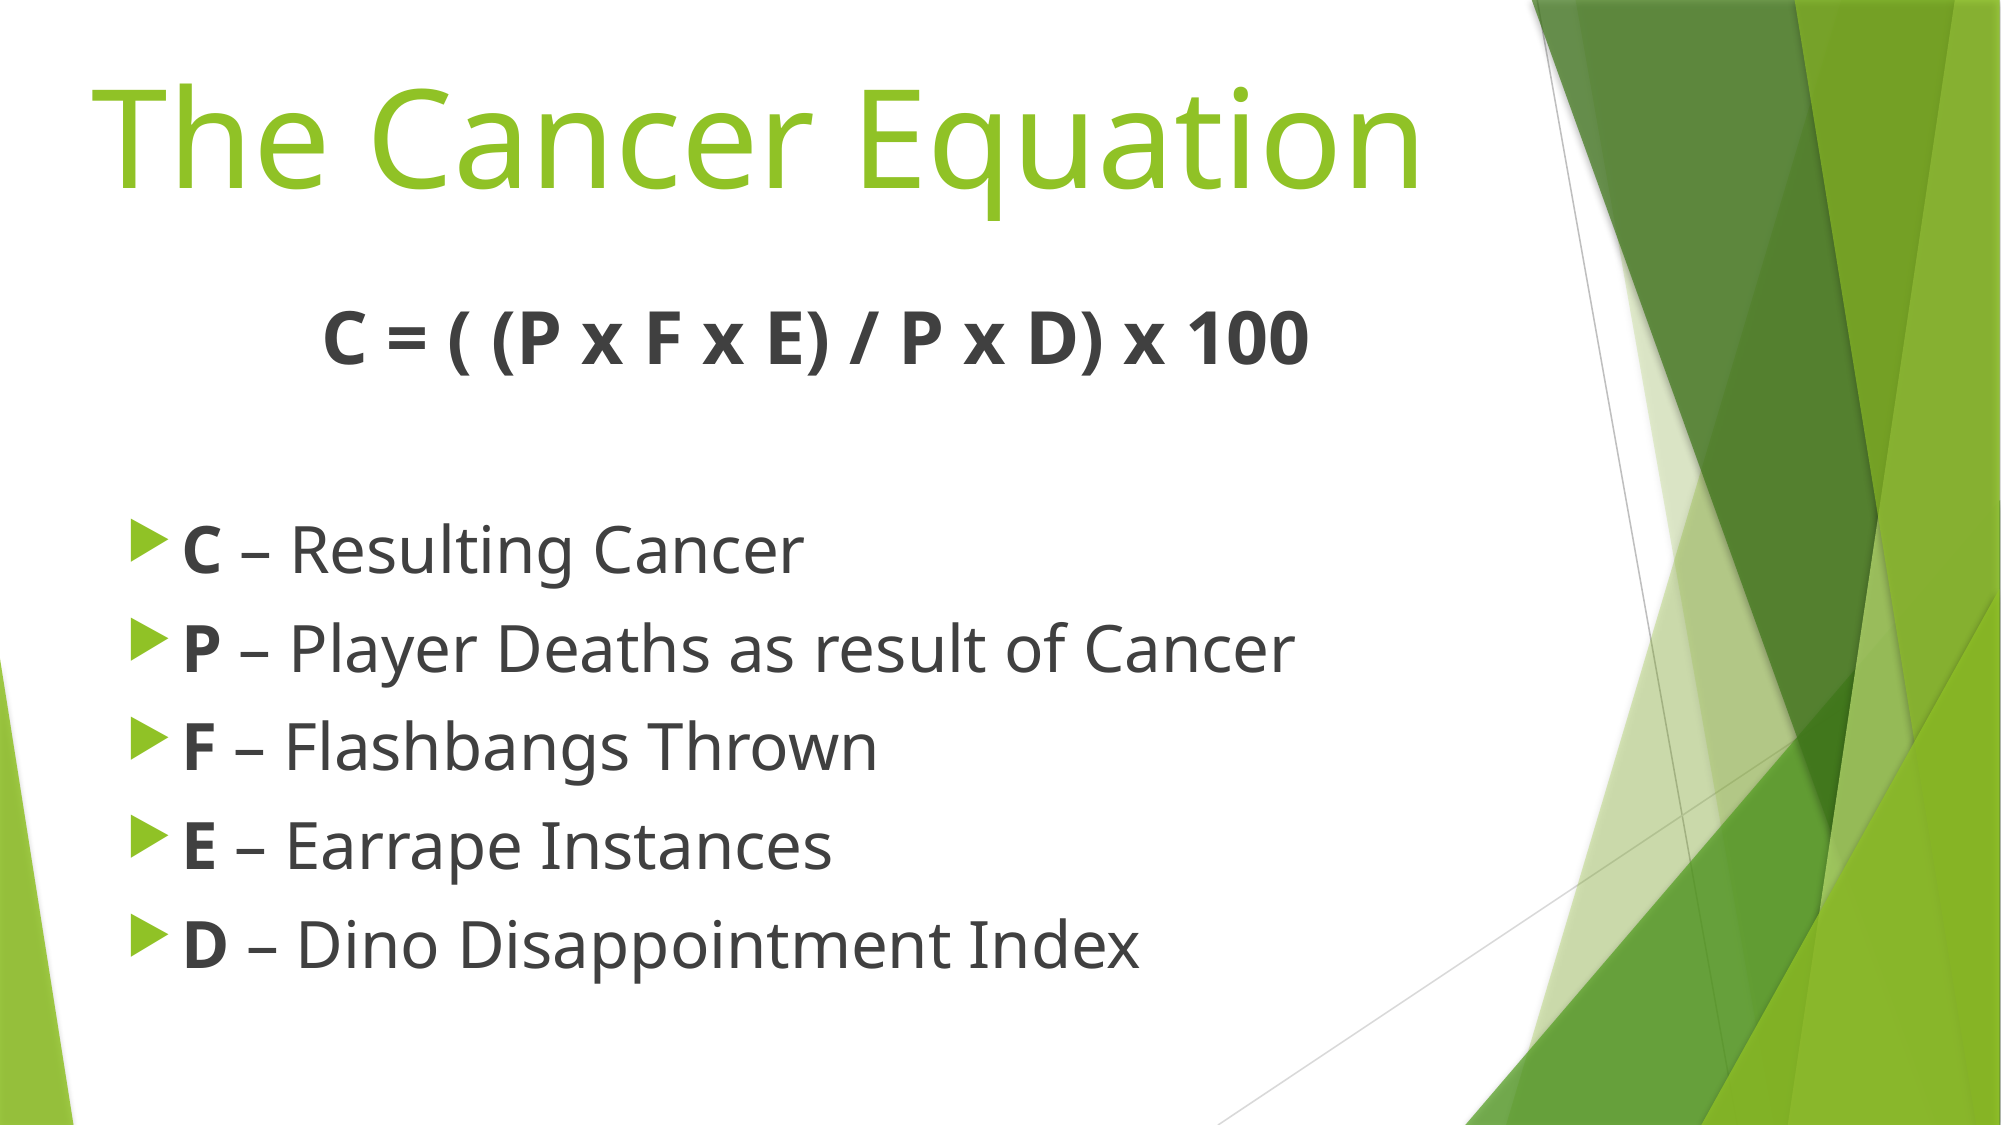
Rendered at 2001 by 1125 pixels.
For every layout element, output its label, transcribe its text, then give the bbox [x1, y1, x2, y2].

title The Cancer Equation [76, 43, 1487, 261]
list C = ( (P x F x E) / P x D) x 100 C – Resulting Cancer P – Player Deaths as result of Cancer F – Flashbangs Thrown E – Earrape Instances D – Dino Disappointment Index [111, 283, 1522, 991]
